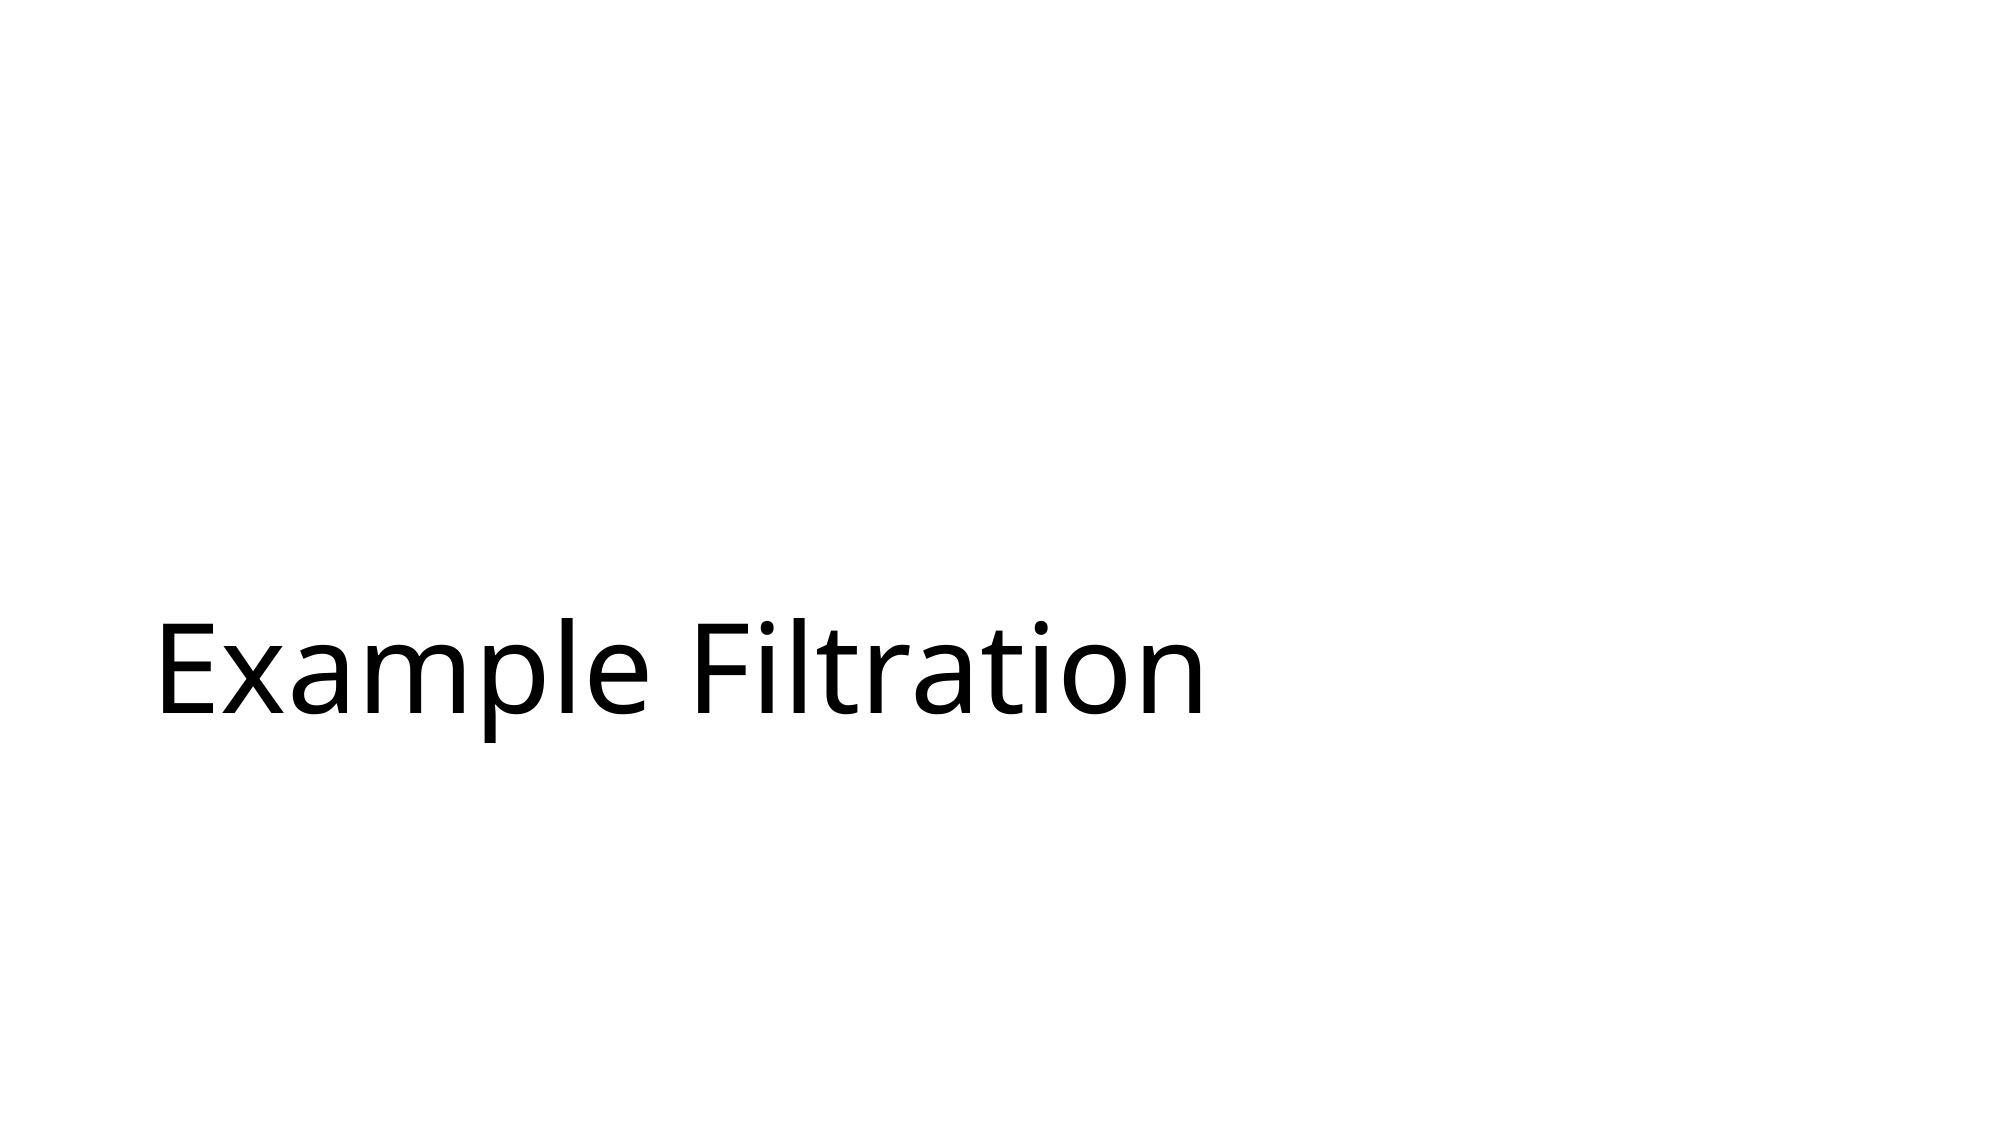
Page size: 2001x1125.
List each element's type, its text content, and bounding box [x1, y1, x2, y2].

title Example Filtration [136, 280, 1862, 749]
